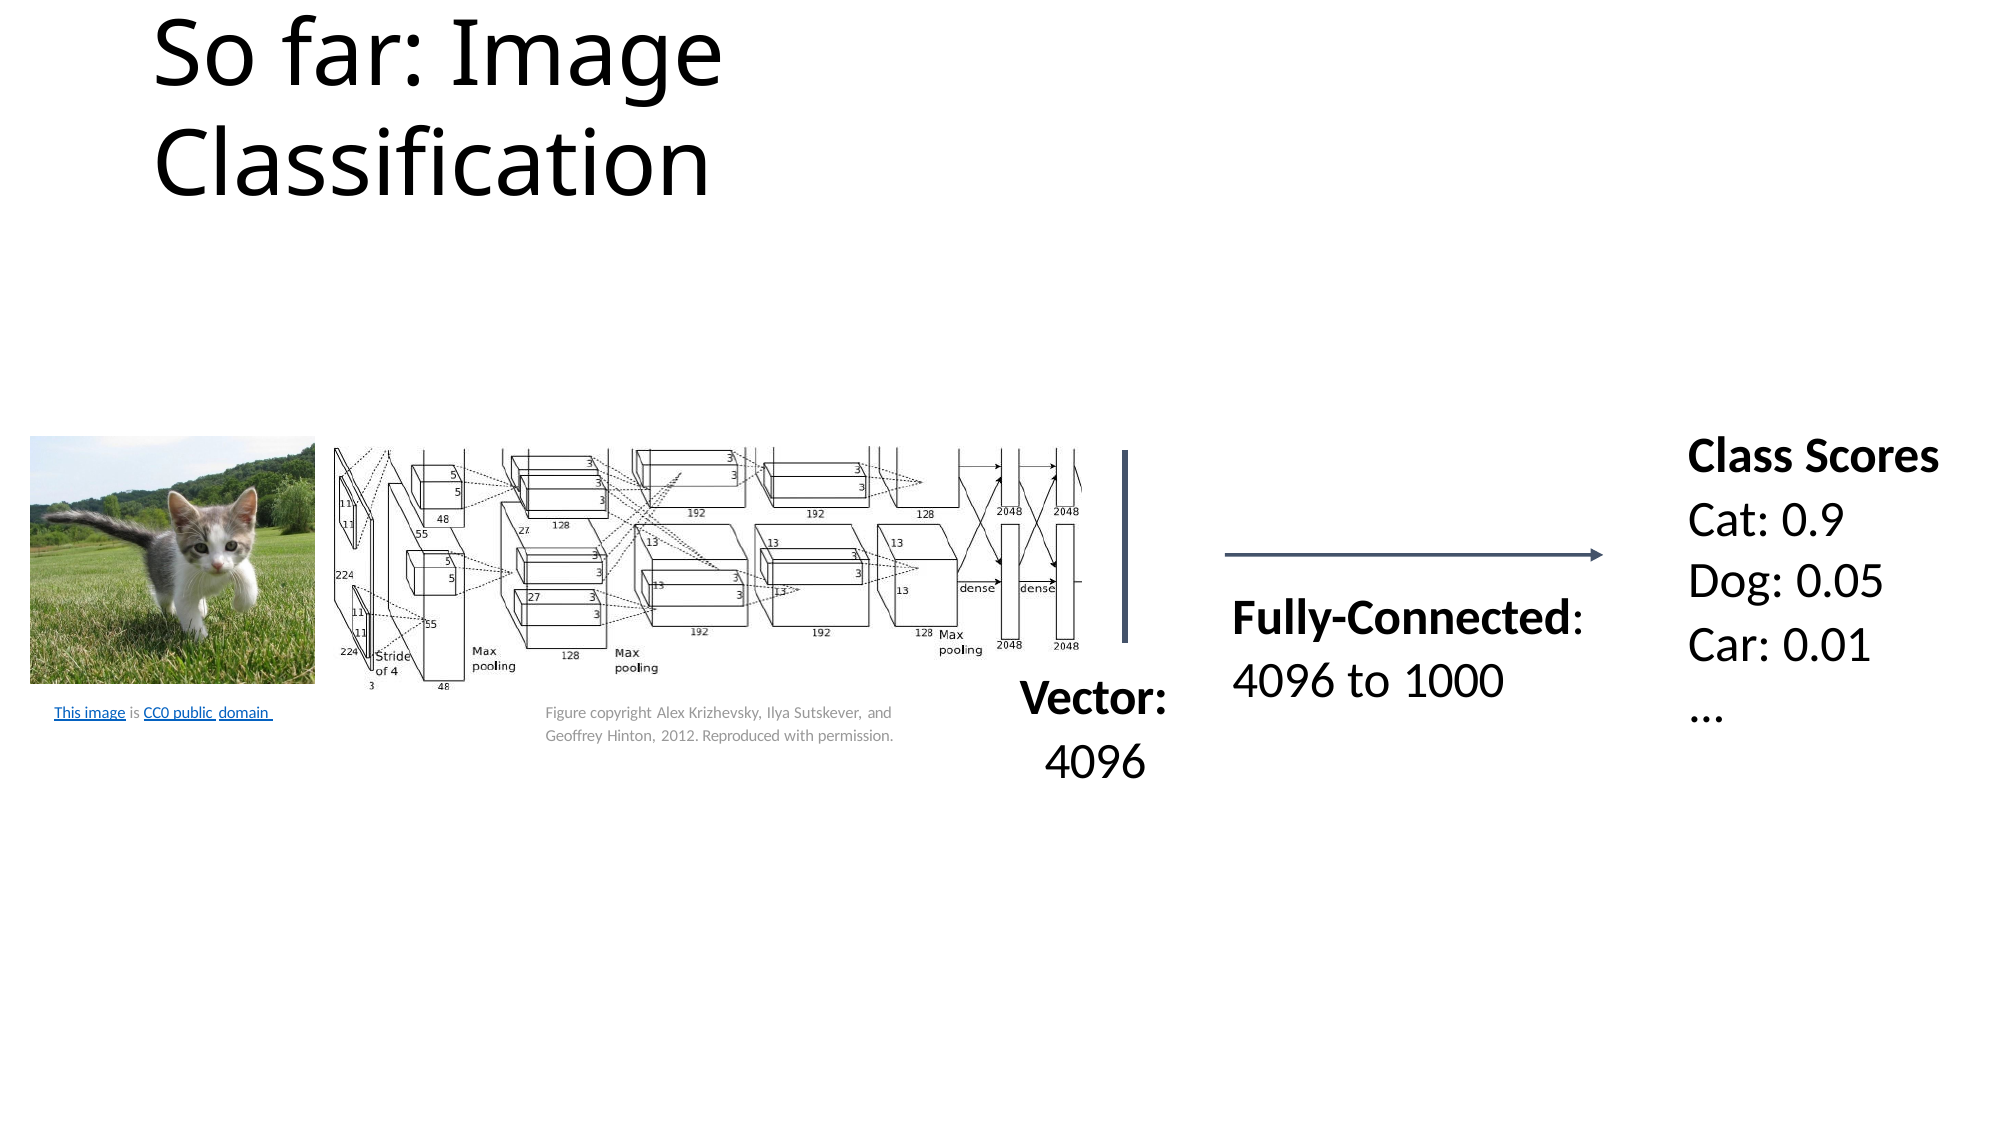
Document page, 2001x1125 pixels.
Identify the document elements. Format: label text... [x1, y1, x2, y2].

picture [29, 436, 316, 684]
text_box Vector: 4096 [1017, 661, 1173, 789]
picture [332, 446, 1082, 691]
text_box Fully-Connected: 4096 to 1000 [1230, 581, 1598, 708]
title So far: Image Classification [54, 0, 1005, 214]
text_box [1224, 548, 1604, 562]
text_box Figure copyright Alex Krizhevsky, Ilya Sutskever, and Geoffrey Hinton, 2012. Reproduced with permission. [543, 698, 900, 745]
text_box This image is CC0 public domain [52, 699, 274, 722]
text_box Class Scores Cat: 0.9 Dog: 0.05 Car: 0.01 ... [1686, 418, 1948, 733]
